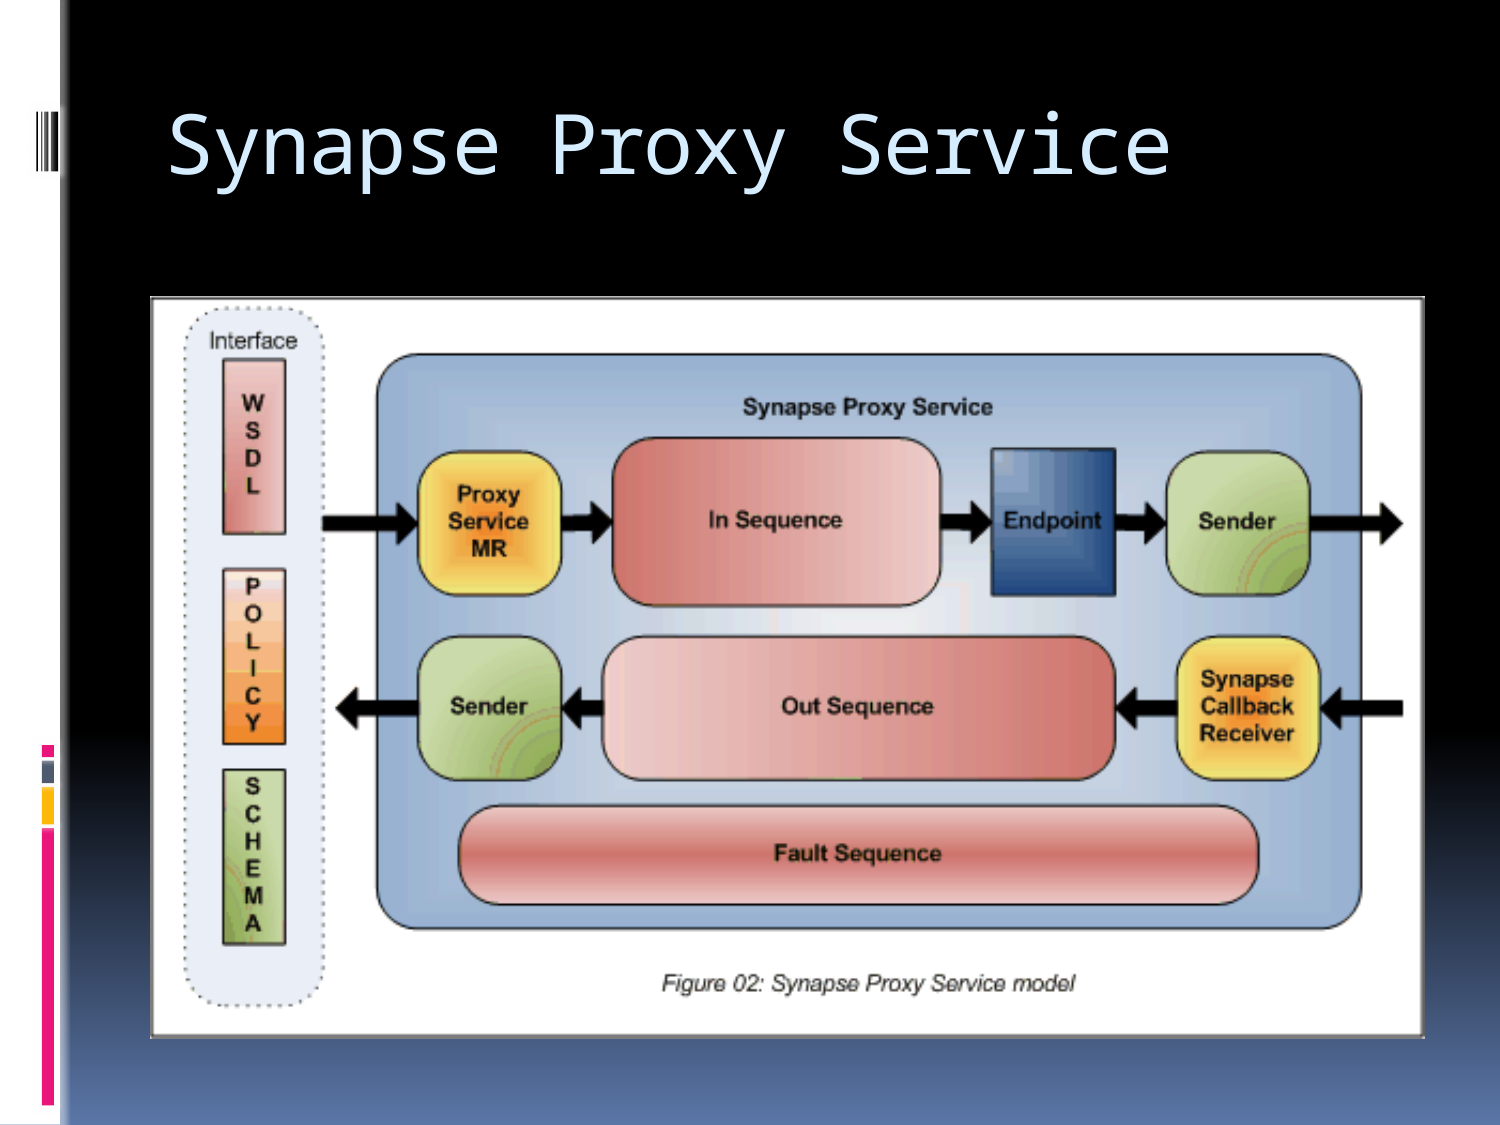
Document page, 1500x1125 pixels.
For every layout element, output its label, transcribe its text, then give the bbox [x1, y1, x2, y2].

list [149, 292, 1426, 1043]
title Synapse Proxy Service [150, 83, 1425, 234]
